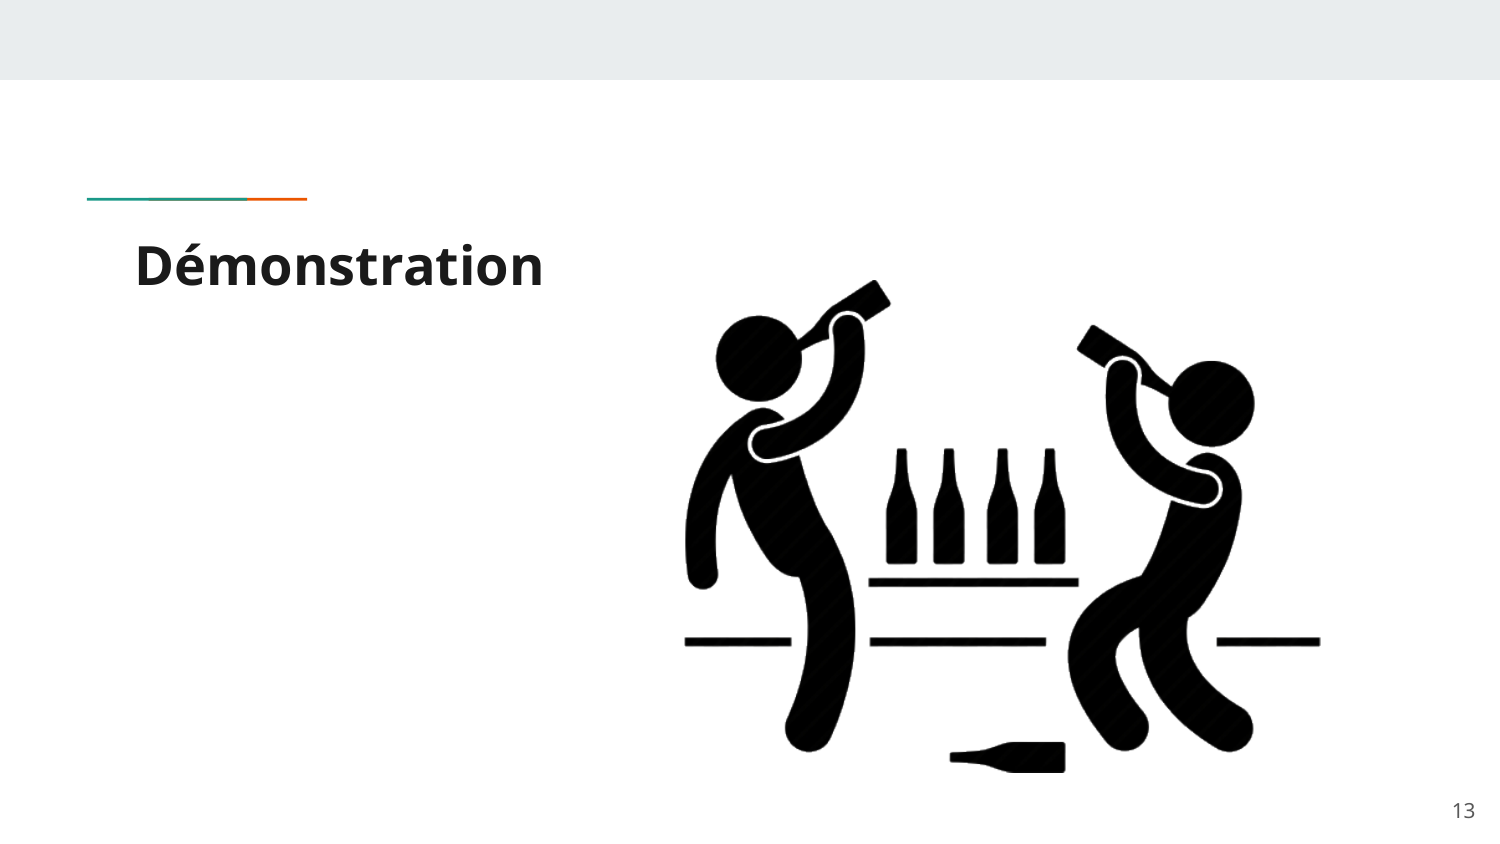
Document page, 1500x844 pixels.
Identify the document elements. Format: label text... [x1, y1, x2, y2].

slide_number ‹#› [1400, 779, 1491, 844]
picture [683, 280, 1321, 773]
title Démonstration [119, 216, 1381, 305]
